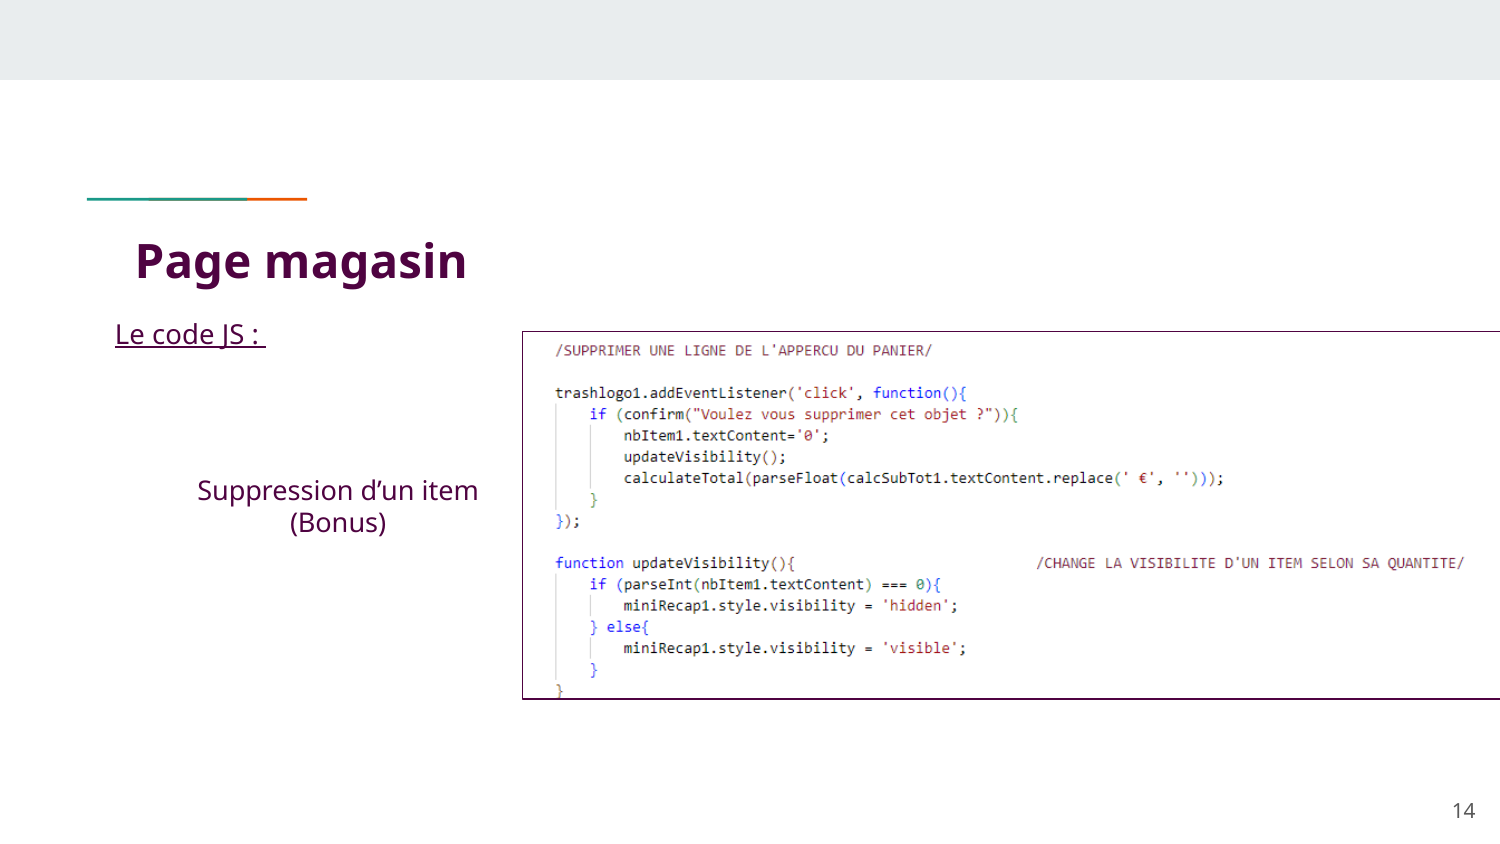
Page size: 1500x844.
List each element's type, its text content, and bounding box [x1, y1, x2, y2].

list Le code JS : [100, 304, 1099, 385]
text_box Suppression d’un item (Bonus) [152, 458, 517, 554]
slide_number ‹#› [1400, 779, 1491, 844]
title Page magasin [119, 216, 1381, 305]
picture [523, 332, 1500, 699]
